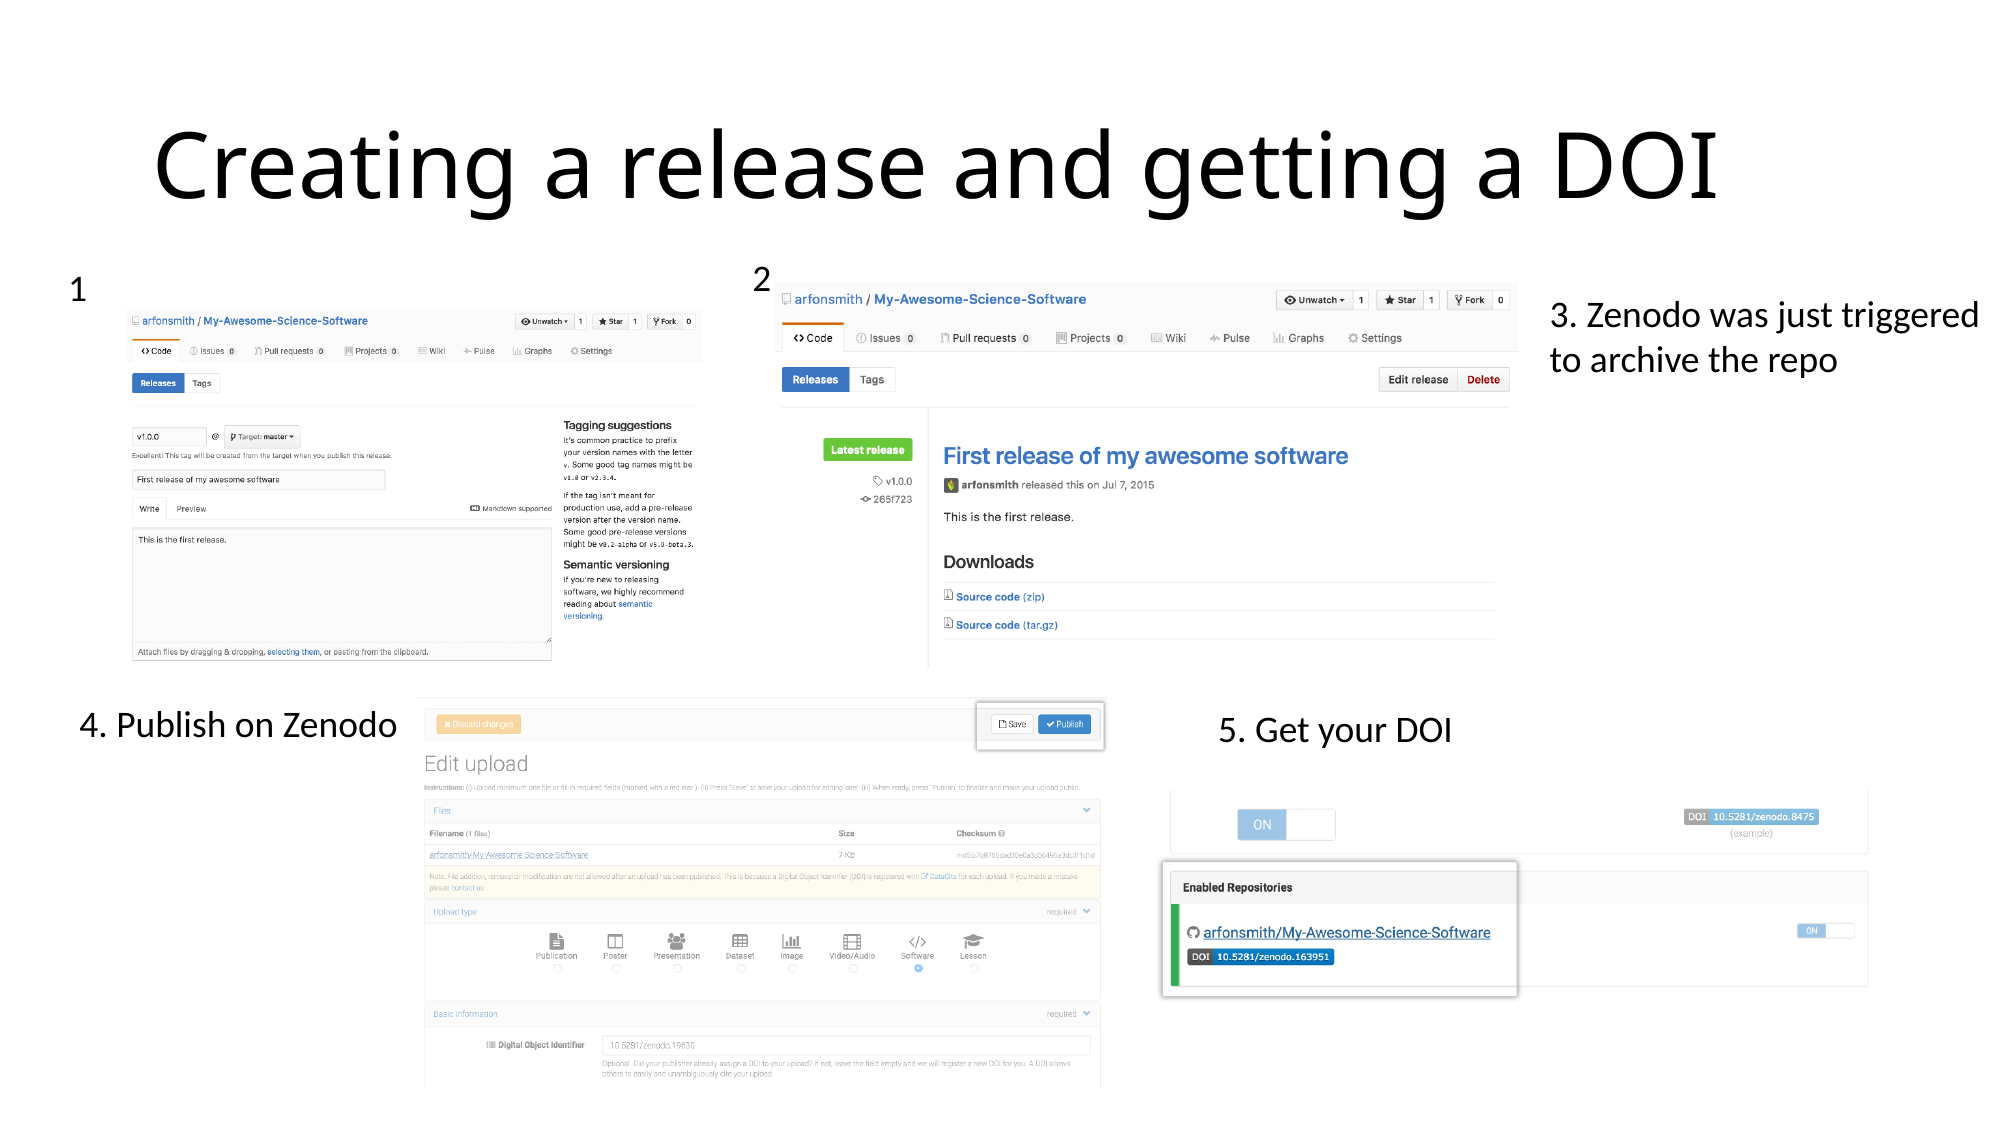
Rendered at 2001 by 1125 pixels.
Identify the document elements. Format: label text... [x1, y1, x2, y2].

text_box 3. Zenodo was just triggered to archive the repo [1534, 282, 2000, 387]
picture [1146, 790, 1878, 1003]
picture [774, 282, 1518, 693]
picture [126, 308, 702, 668]
text_box 5. Get your DOI [1203, 697, 1691, 758]
title Creating a release and getting a DOI [137, 59, 1863, 278]
text_box 2 [737, 246, 787, 307]
picture [416, 697, 1108, 1090]
text_box 4. Publish on Zenodo [64, 692, 552, 753]
text_box 1 [53, 256, 103, 316]
